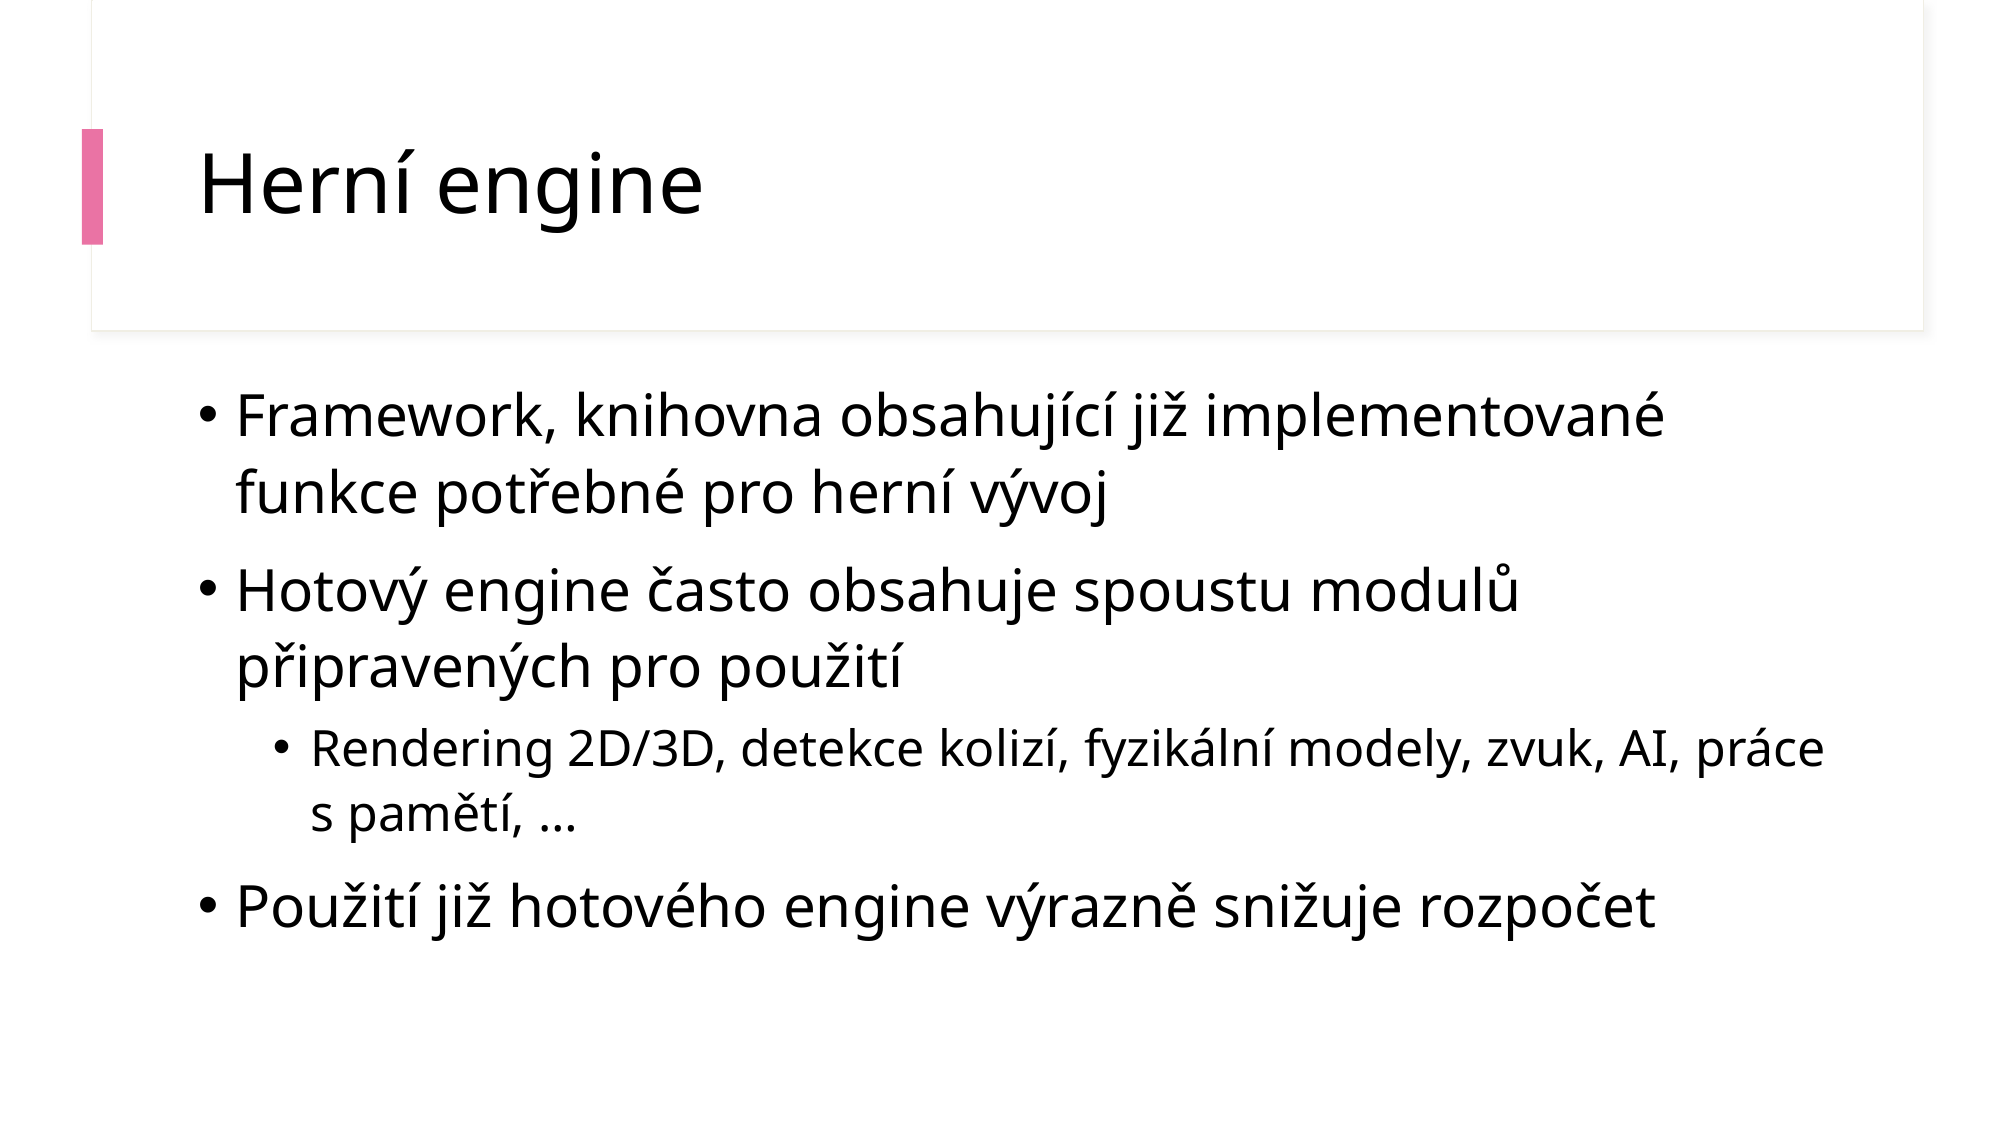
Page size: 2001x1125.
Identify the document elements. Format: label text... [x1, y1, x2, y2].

title Herní engine [183, 90, 1851, 284]
list Framework, knihovna obsahující již implementované funkce potřebné pro herní vývoj Hotový engine často obsahuje spoustu modulů připravených pro použití Rendering 2D/3D, detekce kolizí, fyzikální modely, zvuk, AI, práce s pamětí, … Použití již hotového engine výrazně snižuje rozpočet [183, 363, 1851, 1013]
